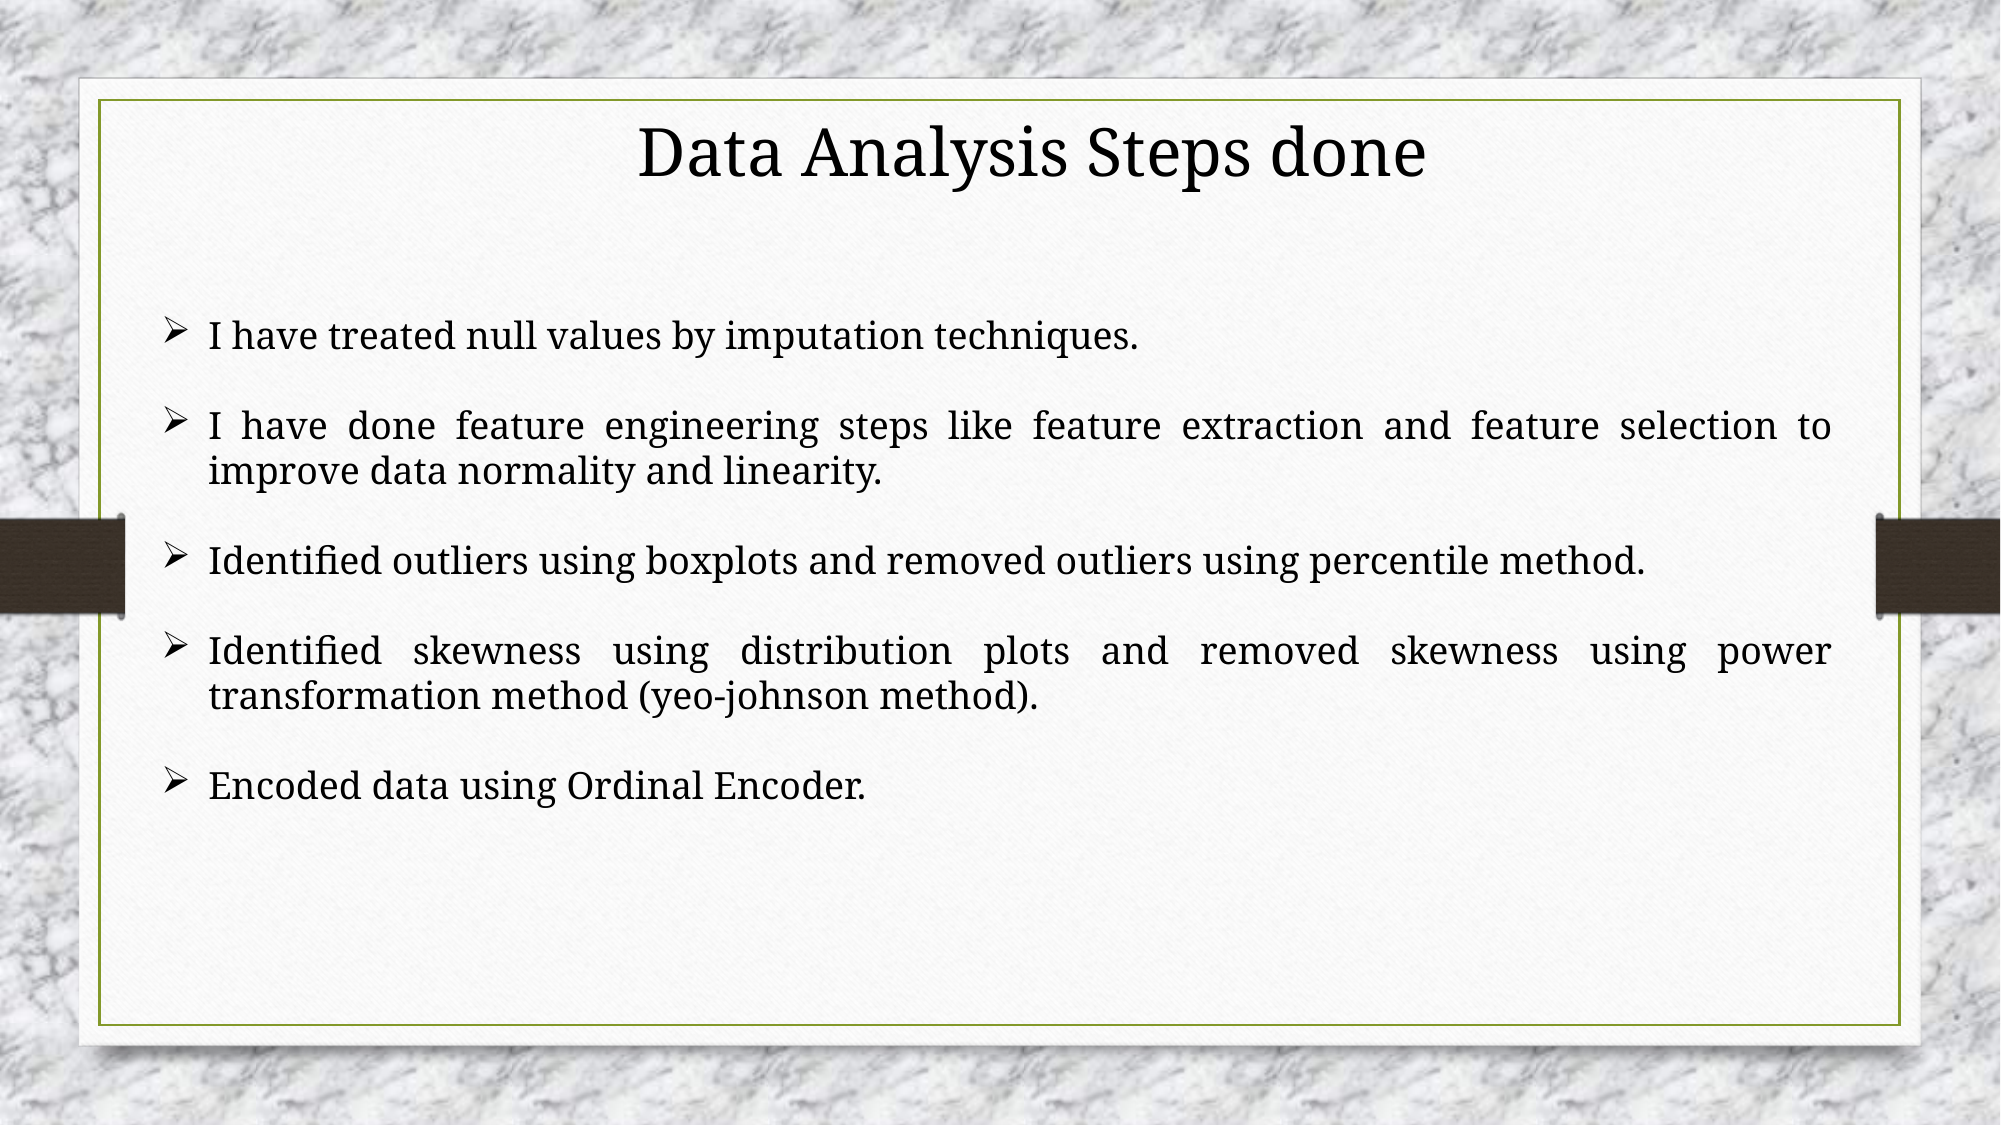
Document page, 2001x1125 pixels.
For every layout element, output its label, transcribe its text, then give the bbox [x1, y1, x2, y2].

text_box I have treated null values by imputation techniques. I have done feature engineering steps like feature extraction and feature selection to improve data normality and linearity. Identified outliers using boxplots and removed outliers using percentile method. Identified skewness using distribution plots and removed skewness using power transformation method (yeo-johnson method). Encoded data using Ordinal Encoder. [146, 304, 1849, 815]
text_box Data Analysis Steps done [134, 102, 1932, 198]
picture [0, 0, 2001, 1125]
